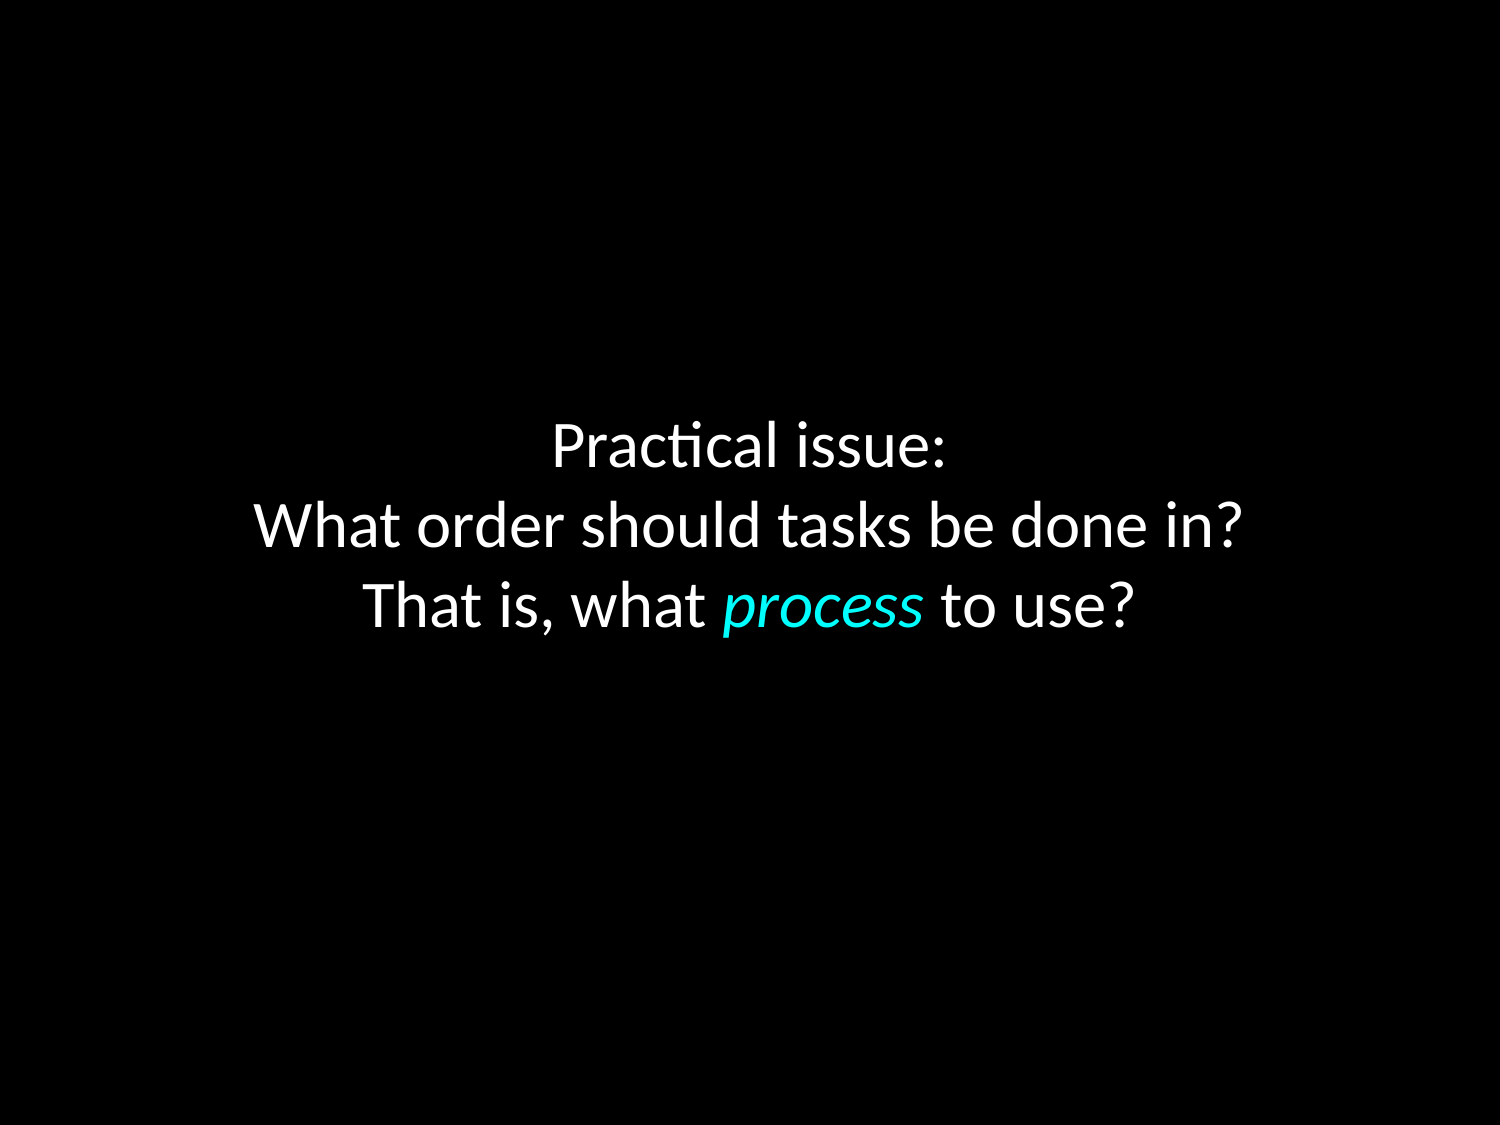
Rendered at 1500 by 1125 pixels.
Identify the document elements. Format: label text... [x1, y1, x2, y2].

text_box Practical issue: What order should tasks be done in? That is, what process to use? [239, 393, 1261, 649]
